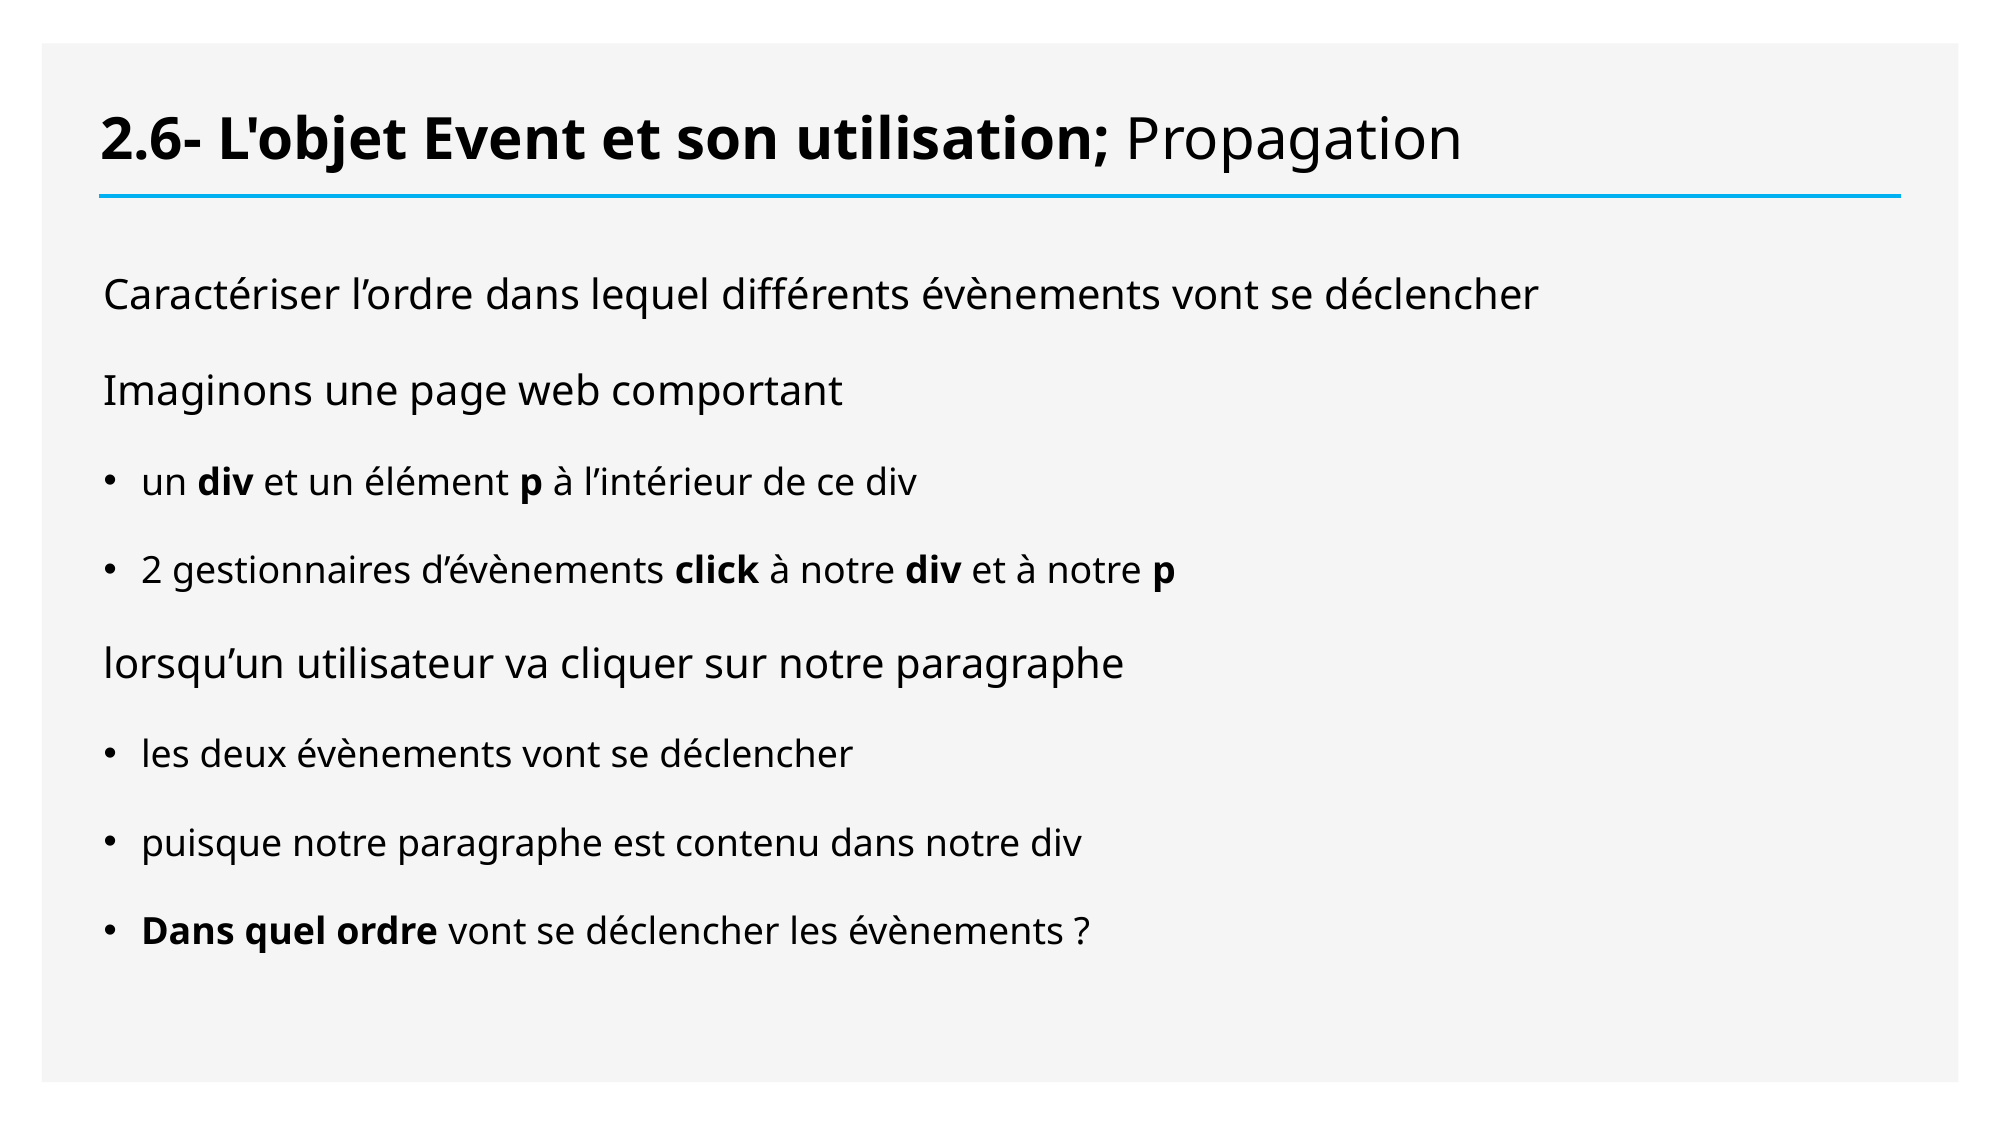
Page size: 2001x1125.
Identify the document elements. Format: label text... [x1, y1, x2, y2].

list Caractériser l’ordre dans lequel différents évènements vont se déclencher Imaginons une page web comportant un div et un élément p à l’intérieur de ce div 2 gestionnaires d’évènements click à notre div et à notre p lorsqu’un utilisateur va cliquer sur notre paragraphe les deux évènements vont se déclencher puisque notre paragraphe est contenu dans notre div Dans quel ordre vont se déclencher les évènements ? [88, 235, 1891, 982]
title 2.6- L'objet Event et son utilisation; Propagation [85, 73, 1888, 179]
